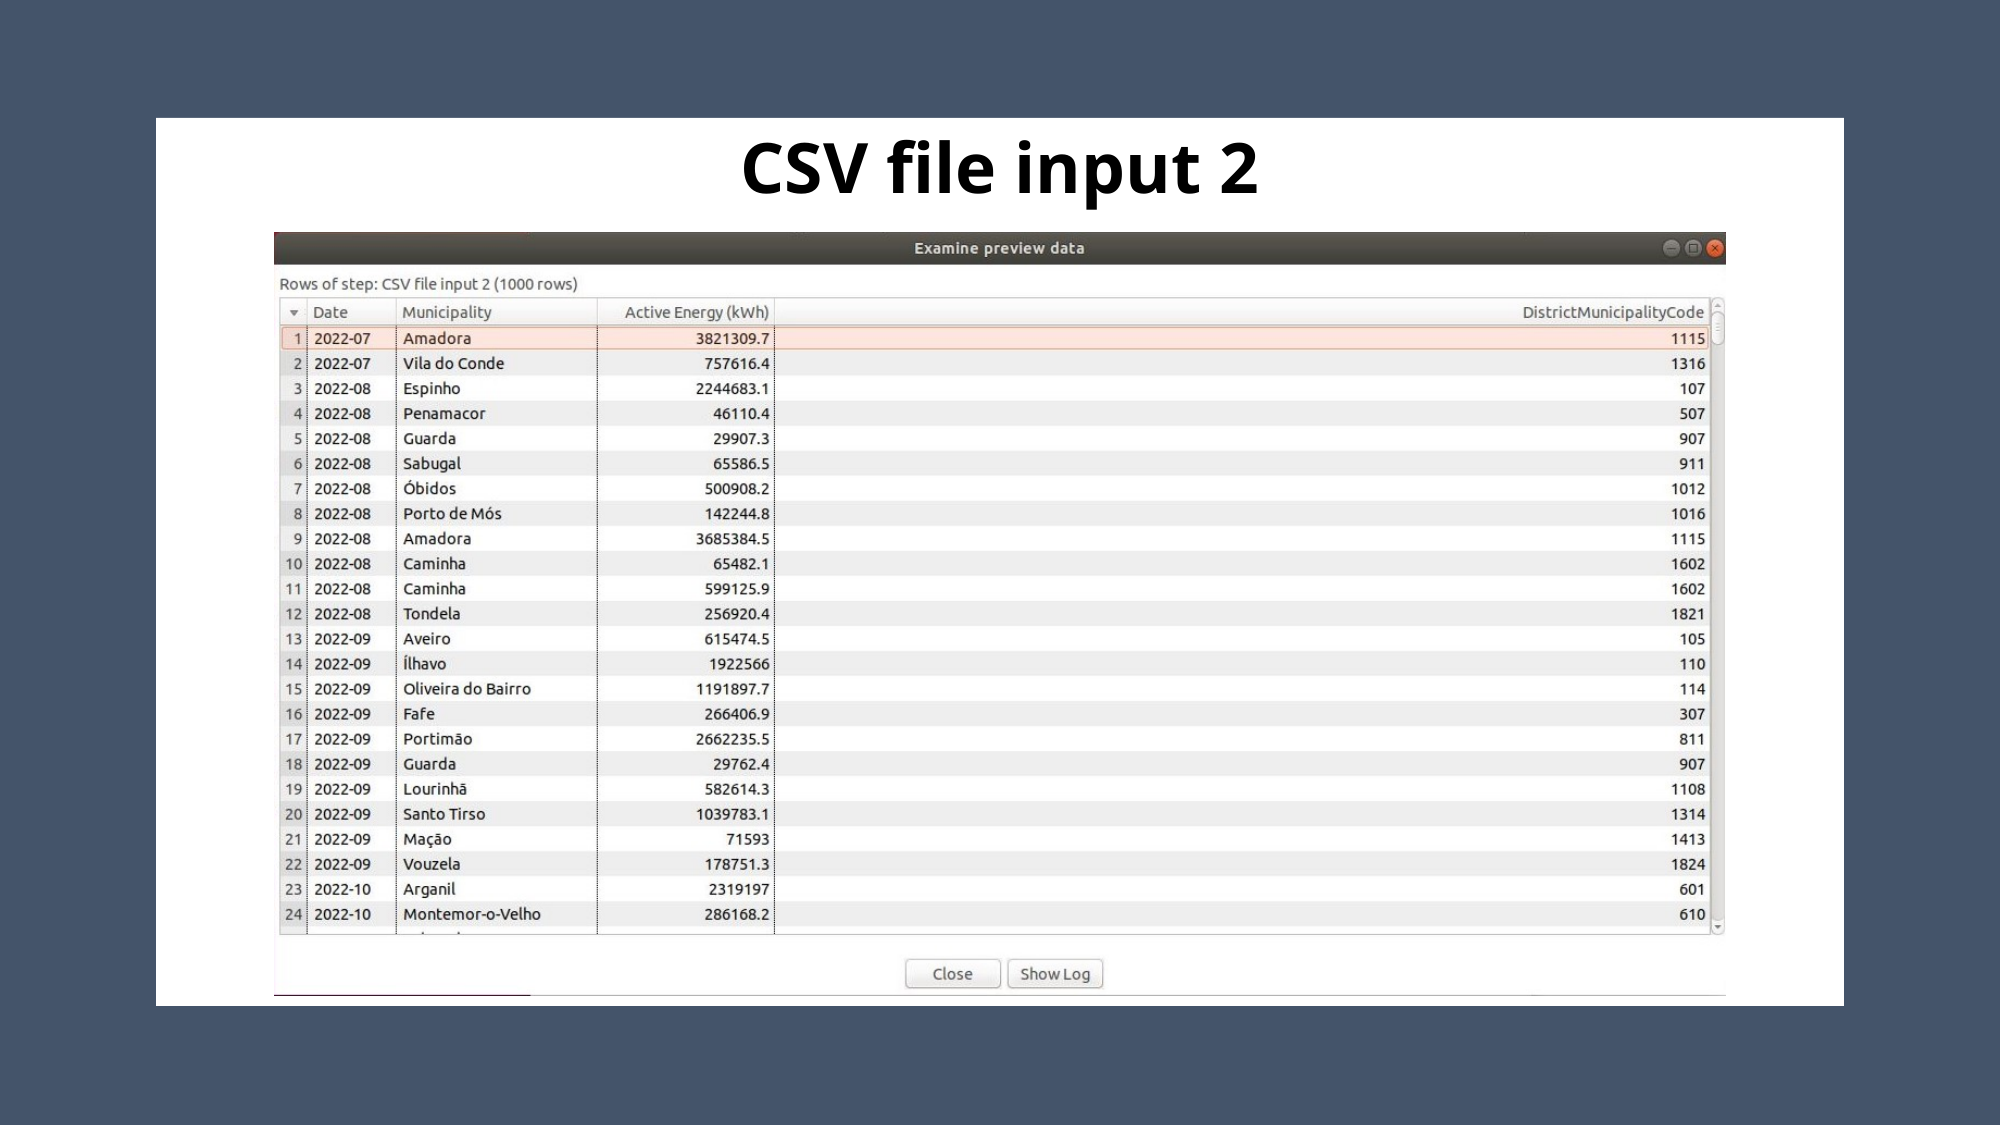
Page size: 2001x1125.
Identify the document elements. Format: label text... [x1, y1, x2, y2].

picture [274, 232, 1726, 996]
title CSV file input 2 [156, 113, 1844, 233]
